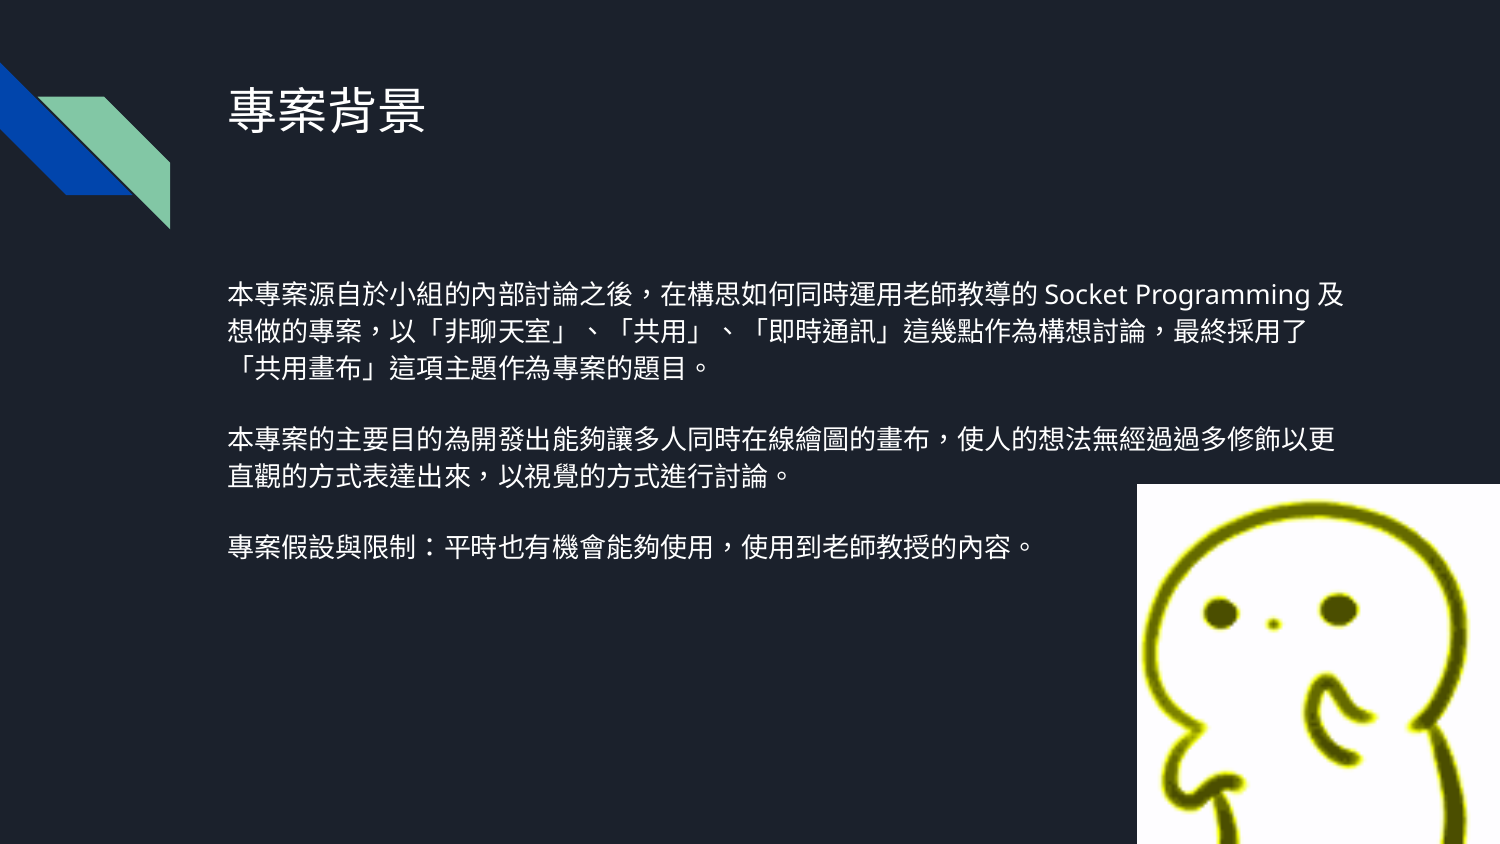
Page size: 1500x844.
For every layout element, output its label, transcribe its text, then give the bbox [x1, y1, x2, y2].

list 本專案源自於小組的內部討論之後，在構思如何同時運用老師教導的Socket Programming及想做的專案，以「非聊天室」、「共用」、「即時通訊」這幾點作為構想討論，最終採用了「共用畫布」這項主題作為專案的題目。 本專案的主要目的為開發出能夠讓多人同時在線繪圖的畫布，使人的想法無經過過多修飾以更直觀的方式表達出來，以視覺的方式進行討論。 專案假設與限制：平時也有機會能夠使用，使用到老師教授的內容。 [212, 257, 1368, 735]
title 專案背景 [212, 64, 1368, 215]
picture [1137, 484, 1500, 844]
